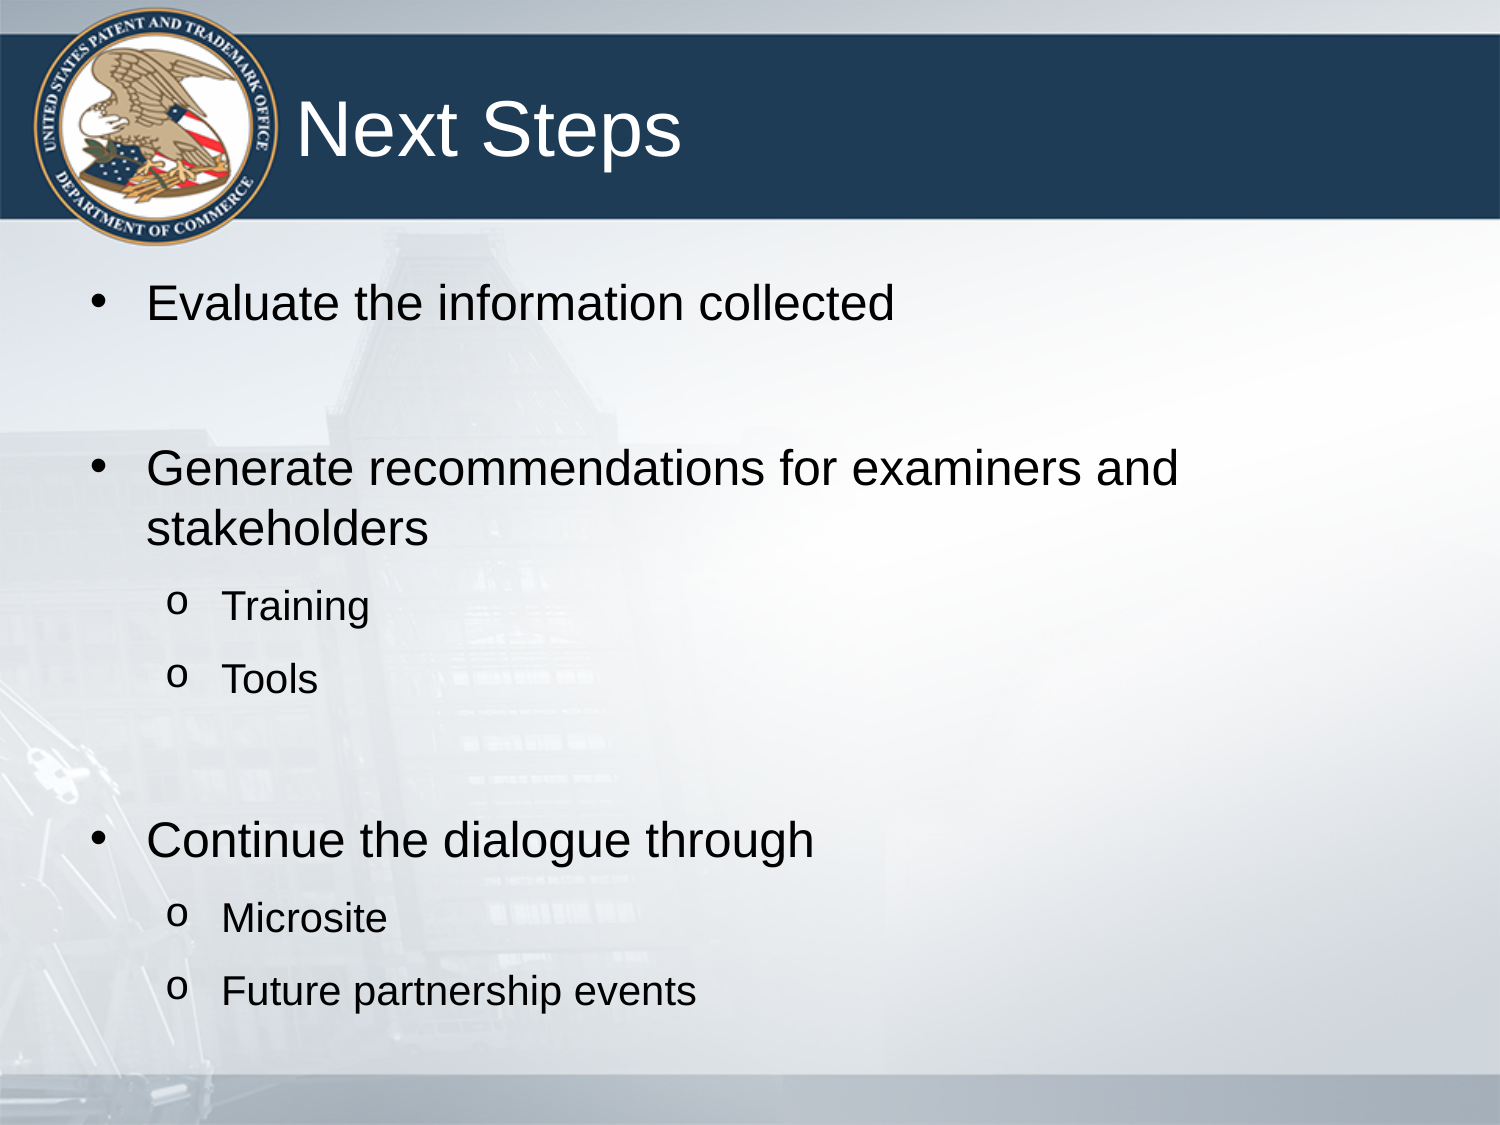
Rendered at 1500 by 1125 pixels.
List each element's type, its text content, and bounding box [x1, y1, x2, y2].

list Evaluate the information collected Generate recommendations for examiners and stakeholders Training Tools Continue the dialogue through Microsite Future partnership events [75, 262, 1425, 1005]
title Next Steps [287, 0, 1463, 250]
picture [0, 0, 1500, 1125]
